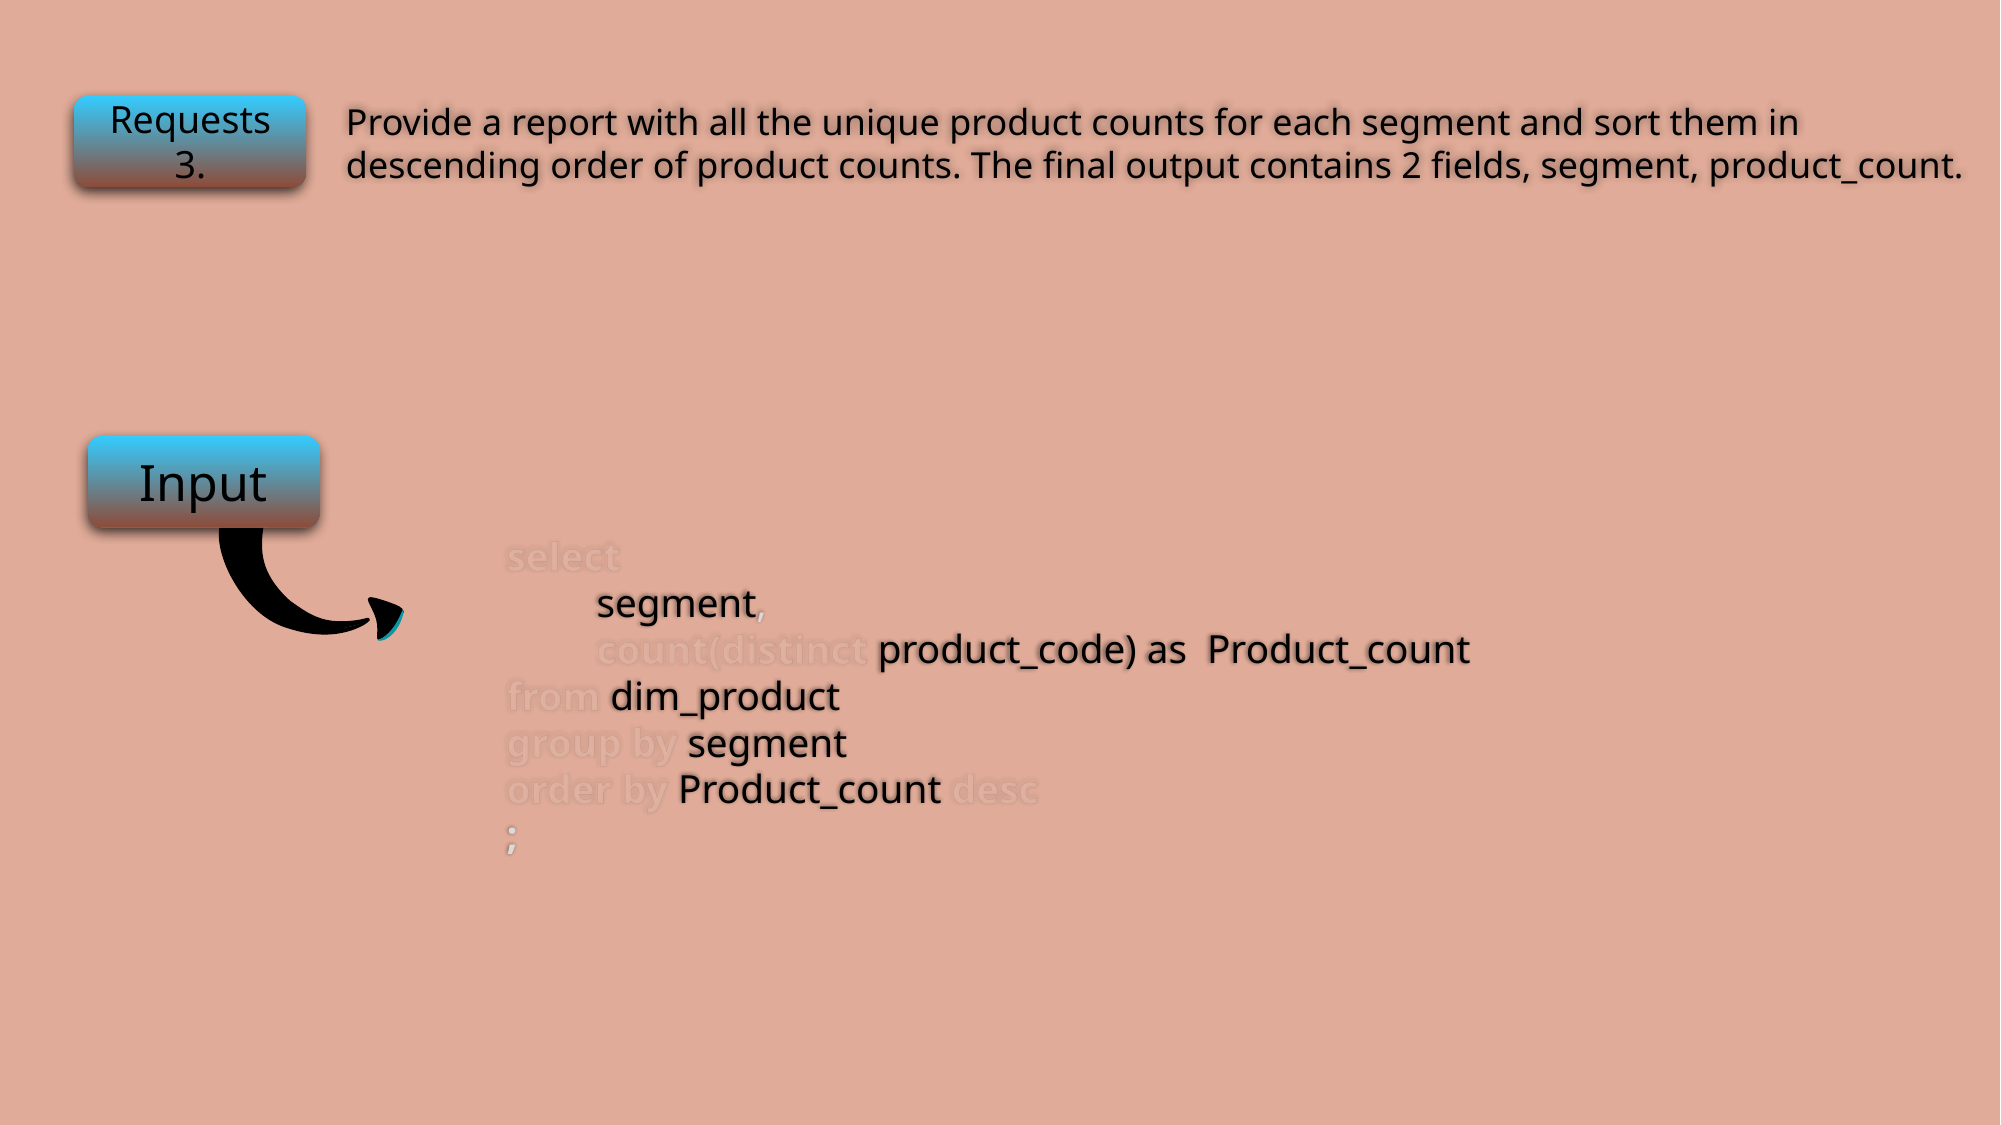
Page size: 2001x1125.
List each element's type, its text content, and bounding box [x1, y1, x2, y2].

text_box Requests 3. [74, 98, 307, 188]
text_box Input [87, 435, 320, 528]
list Provide a report with all the unique product counts for each segment and sort them in descending order of product counts. The final output contains 2 fields, segment, product_count. [325, 91, 2000, 232]
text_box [244, 485, 1629, 867]
